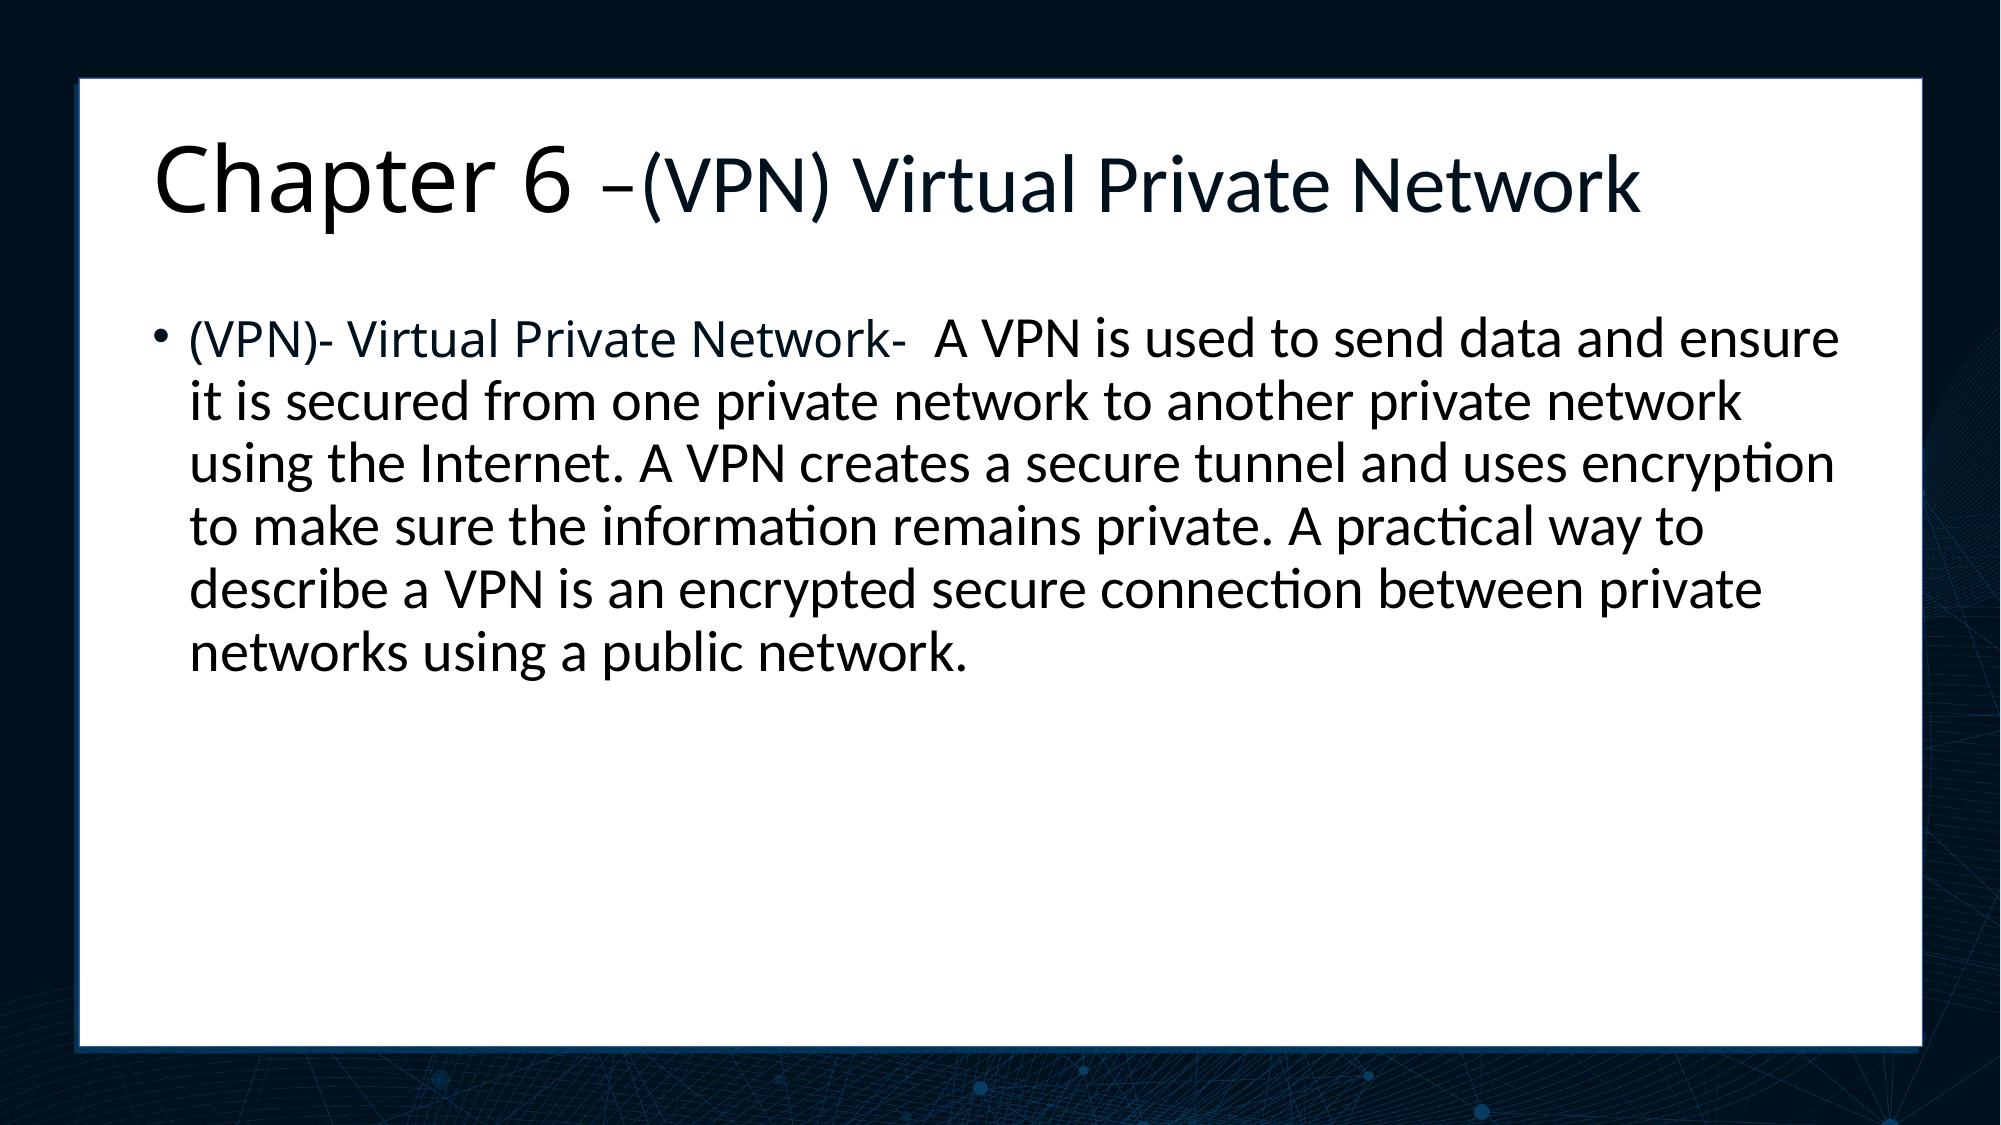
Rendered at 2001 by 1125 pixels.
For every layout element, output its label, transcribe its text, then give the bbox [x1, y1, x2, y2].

picture [0, 0, 2001, 1125]
list (VPN)- Virtual Private Network- A VPN is used to send data and ensure it is secured from one private network to another private network using the Internet. A VPN creates a secure tunnel and uses encryption to make sure the information remains private. A practical way to describe a VPN is an encrypted secure connection between private networks using a public network. [137, 299, 1863, 1014]
title Chapter 6 –(VPN) Virtual Private Network [137, 89, 1863, 278]
